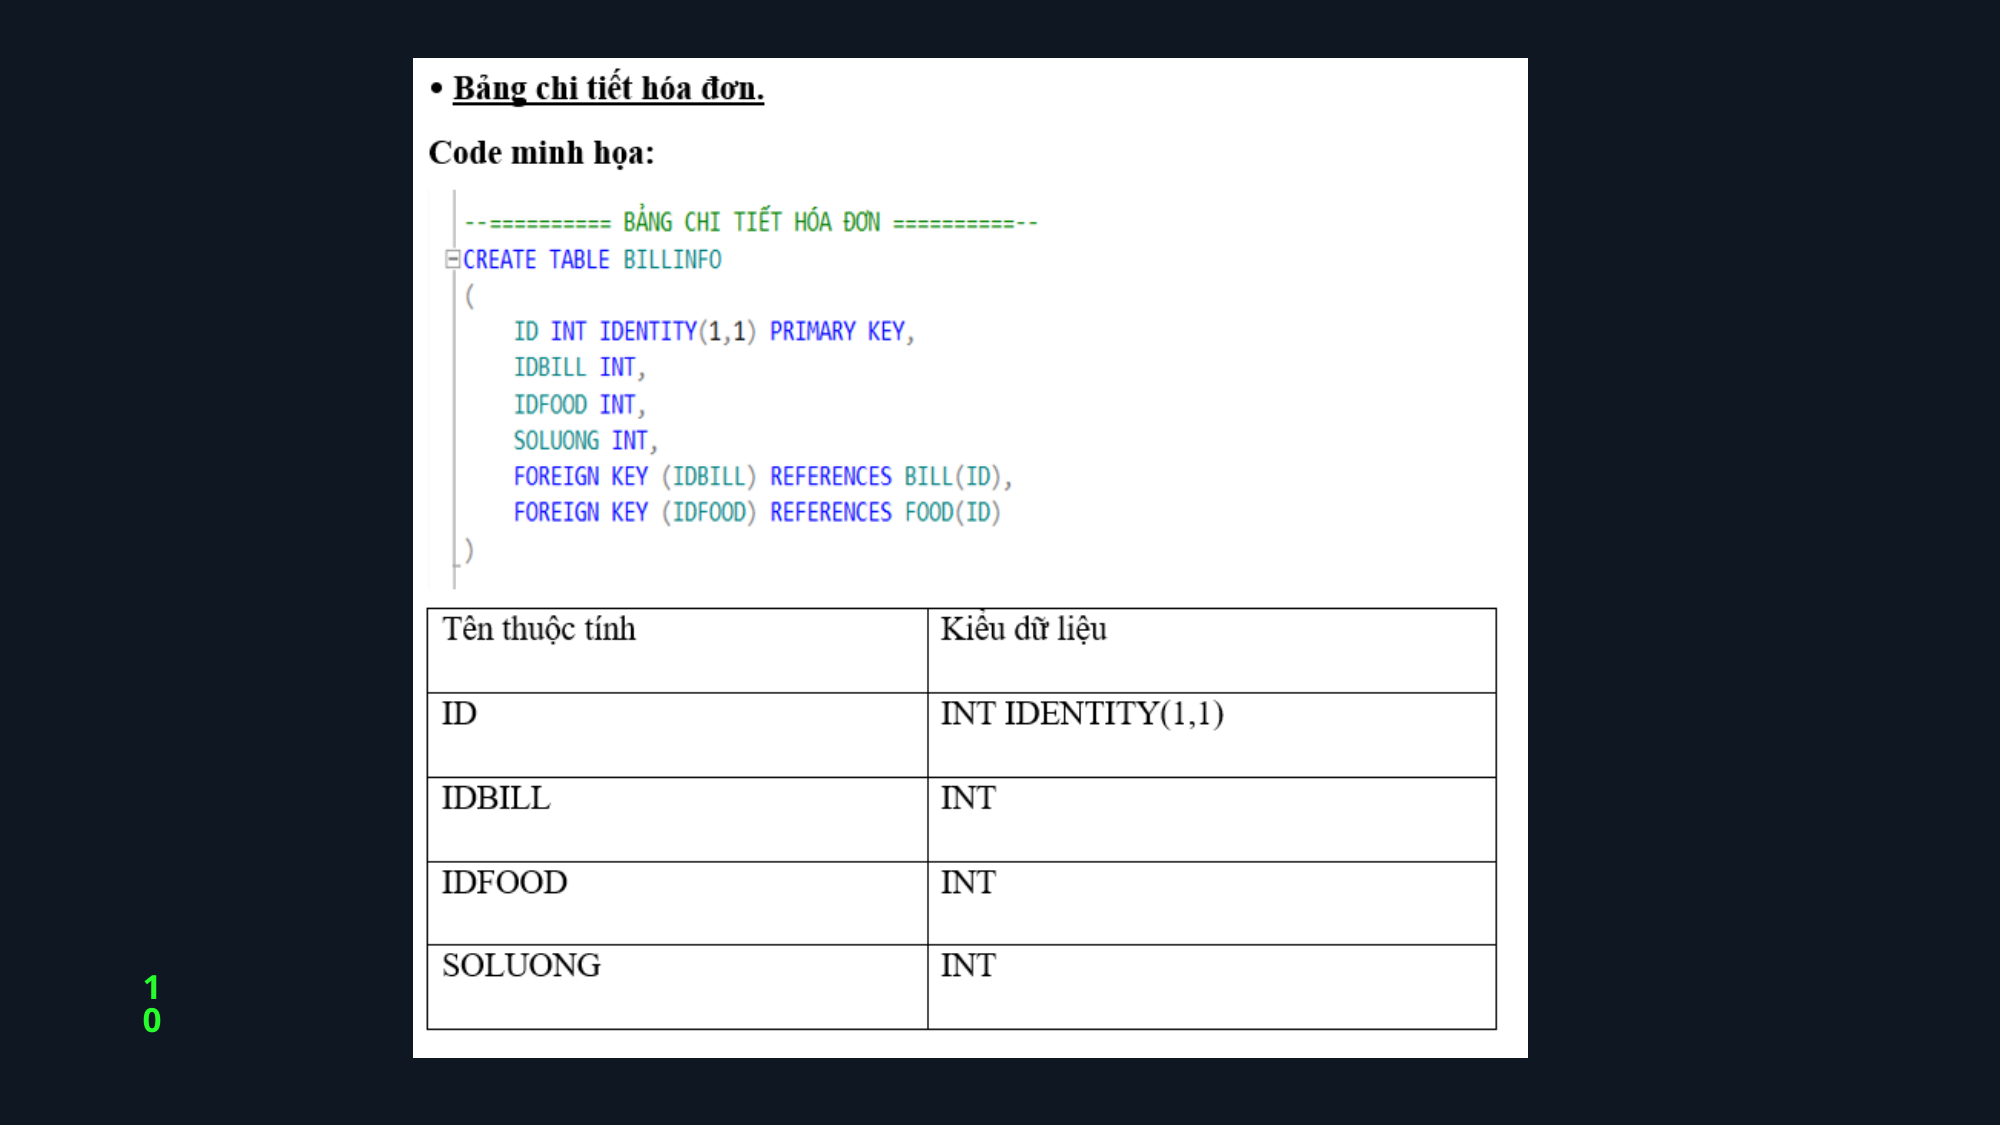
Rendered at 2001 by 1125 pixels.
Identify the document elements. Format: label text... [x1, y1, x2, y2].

slide_number 10 [127, 964, 186, 1014]
picture [413, 58, 1528, 1058]
